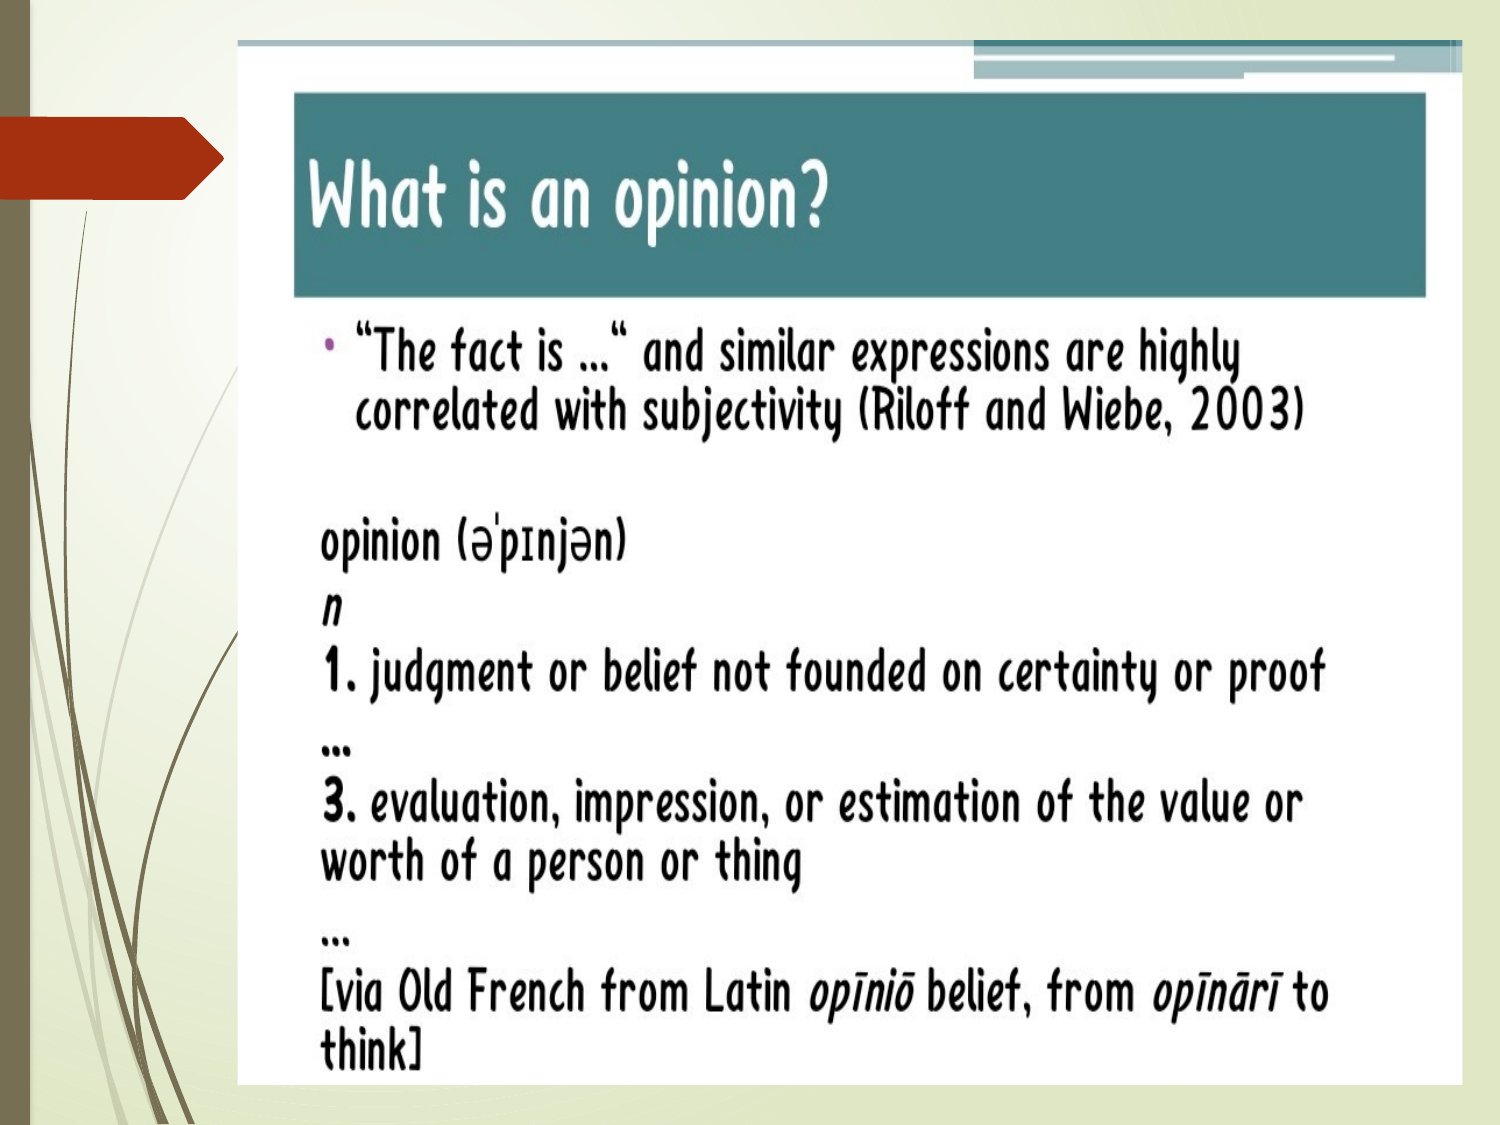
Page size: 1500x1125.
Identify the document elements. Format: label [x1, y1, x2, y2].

picture [237, 40, 1463, 1085]
